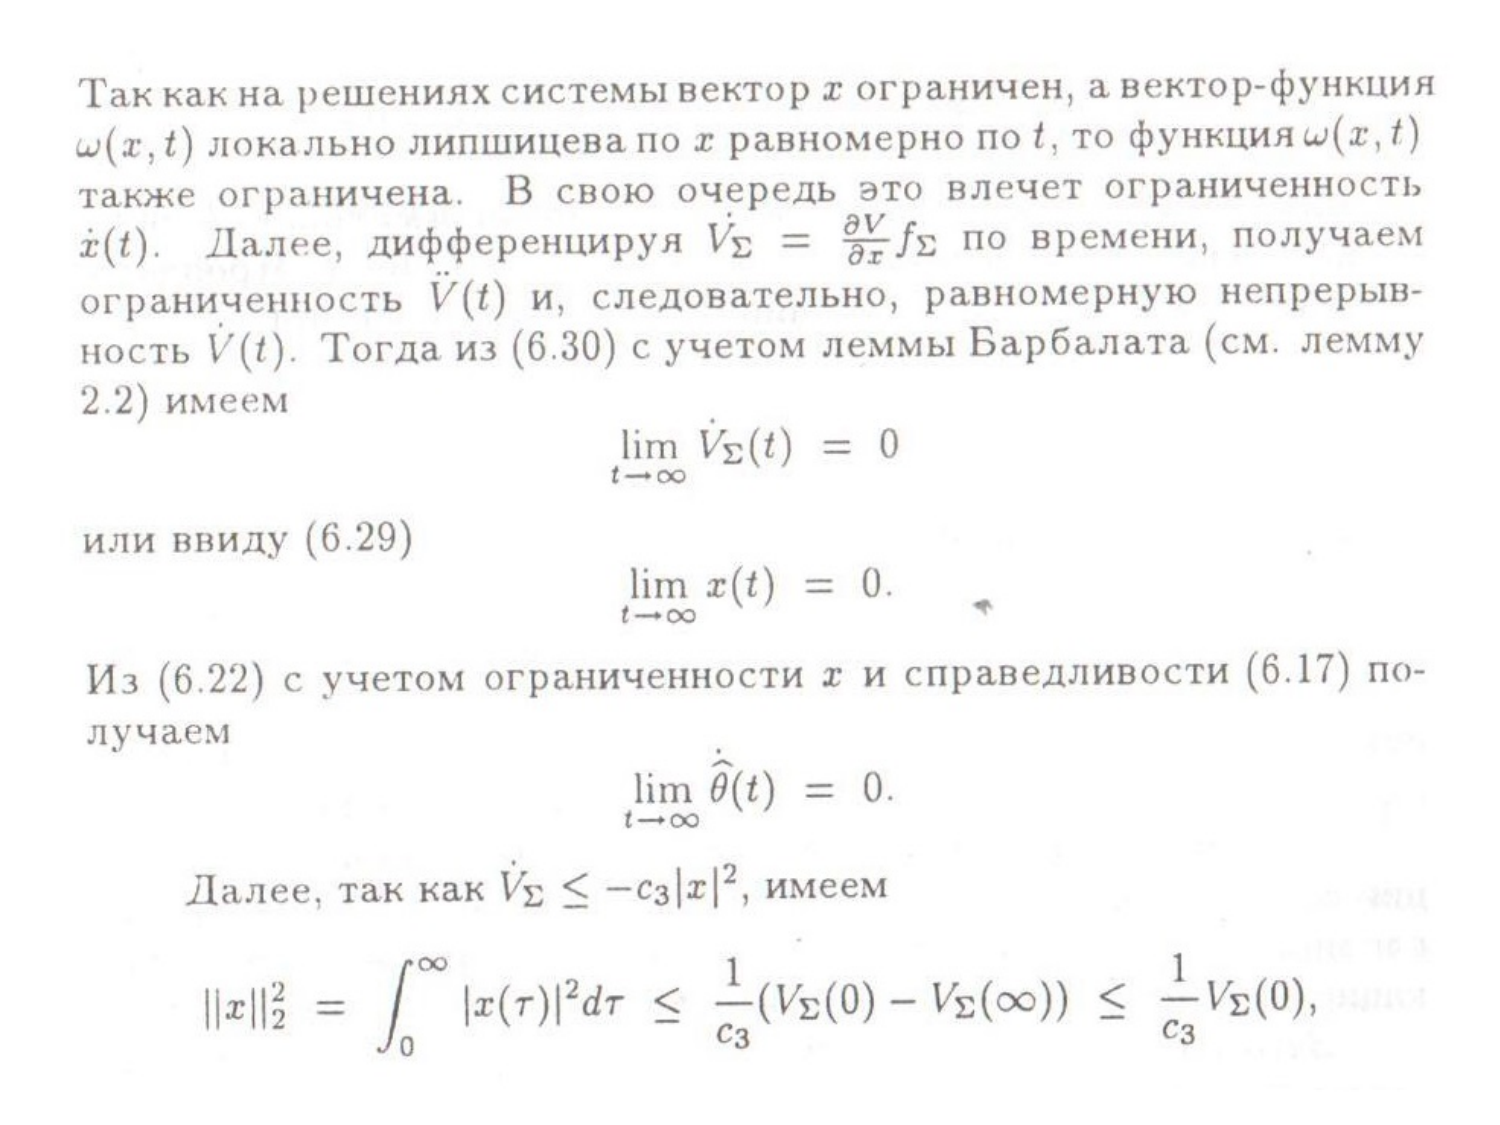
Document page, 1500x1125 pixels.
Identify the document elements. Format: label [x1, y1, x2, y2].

picture [46, 46, 1454, 1093]
